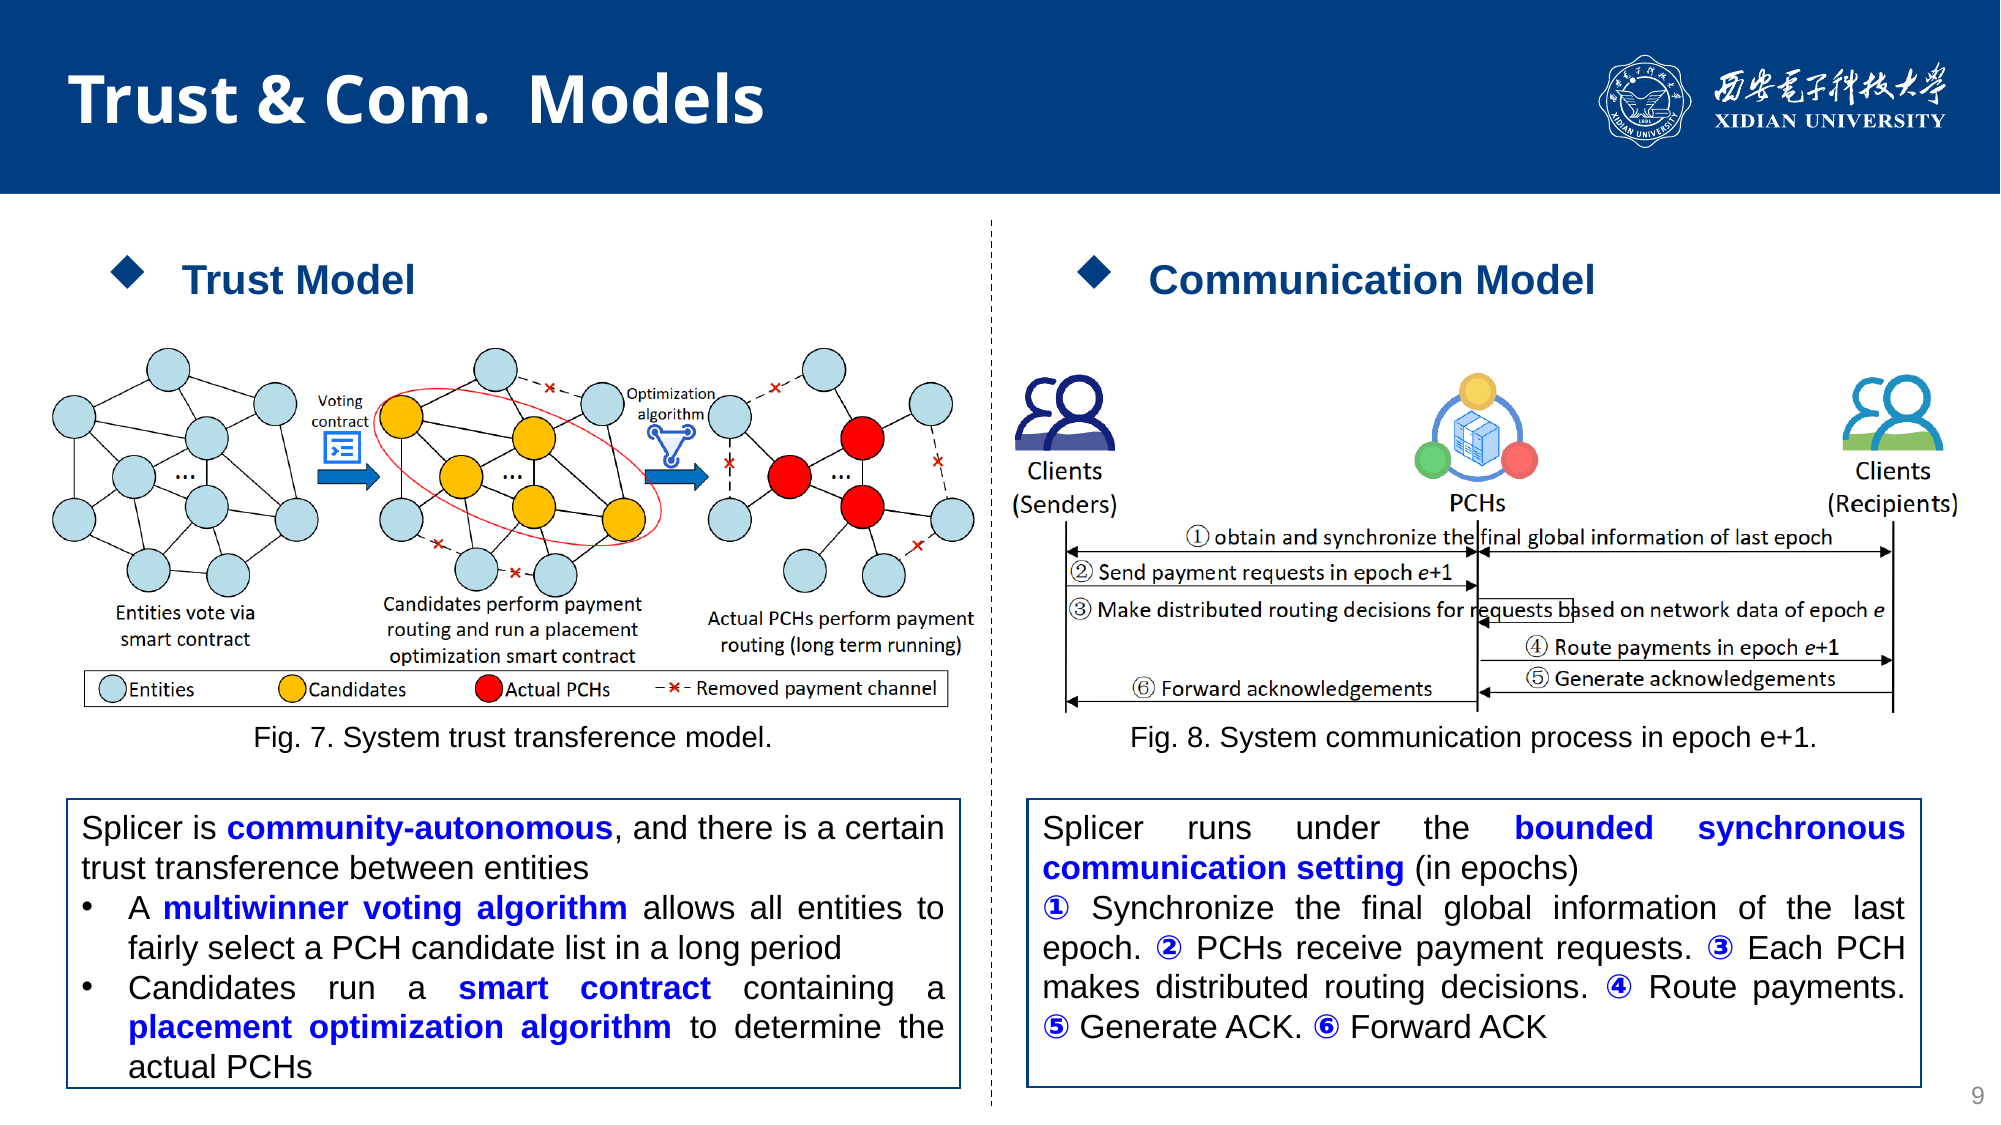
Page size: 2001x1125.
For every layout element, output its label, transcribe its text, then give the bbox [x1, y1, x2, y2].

list Trust & Com. Models [52, 41, 1551, 162]
text_box Splicer runs under the bounded synchronous communication setting (in epochs) ① Synchronize the final global information of the last epoch. ② PCHs receive payment requests. ③ Each PCH makes distributed routing decisions. ④ Route payments. ⑤ Generate ACK. ⑥ Forward ACK [1026, 798, 1922, 1088]
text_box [992, 343, 1966, 762]
picture [1598, 54, 1946, 149]
slide_number 9 [1550, 1065, 2000, 1125]
text_box Communication Model [1059, 195, 1721, 311]
text_box Splicer is community-autonomous, and there is a certain trust transference between entities A multiwinner voting algorithm allows all entities to fairly select a PCH candidate list in a long period Candidates run a smart contract containing a placement optimization algorithm to determine the actual PCHs [66, 798, 961, 1089]
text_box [42, 343, 991, 762]
text_box Trust Model [92, 195, 563, 311]
